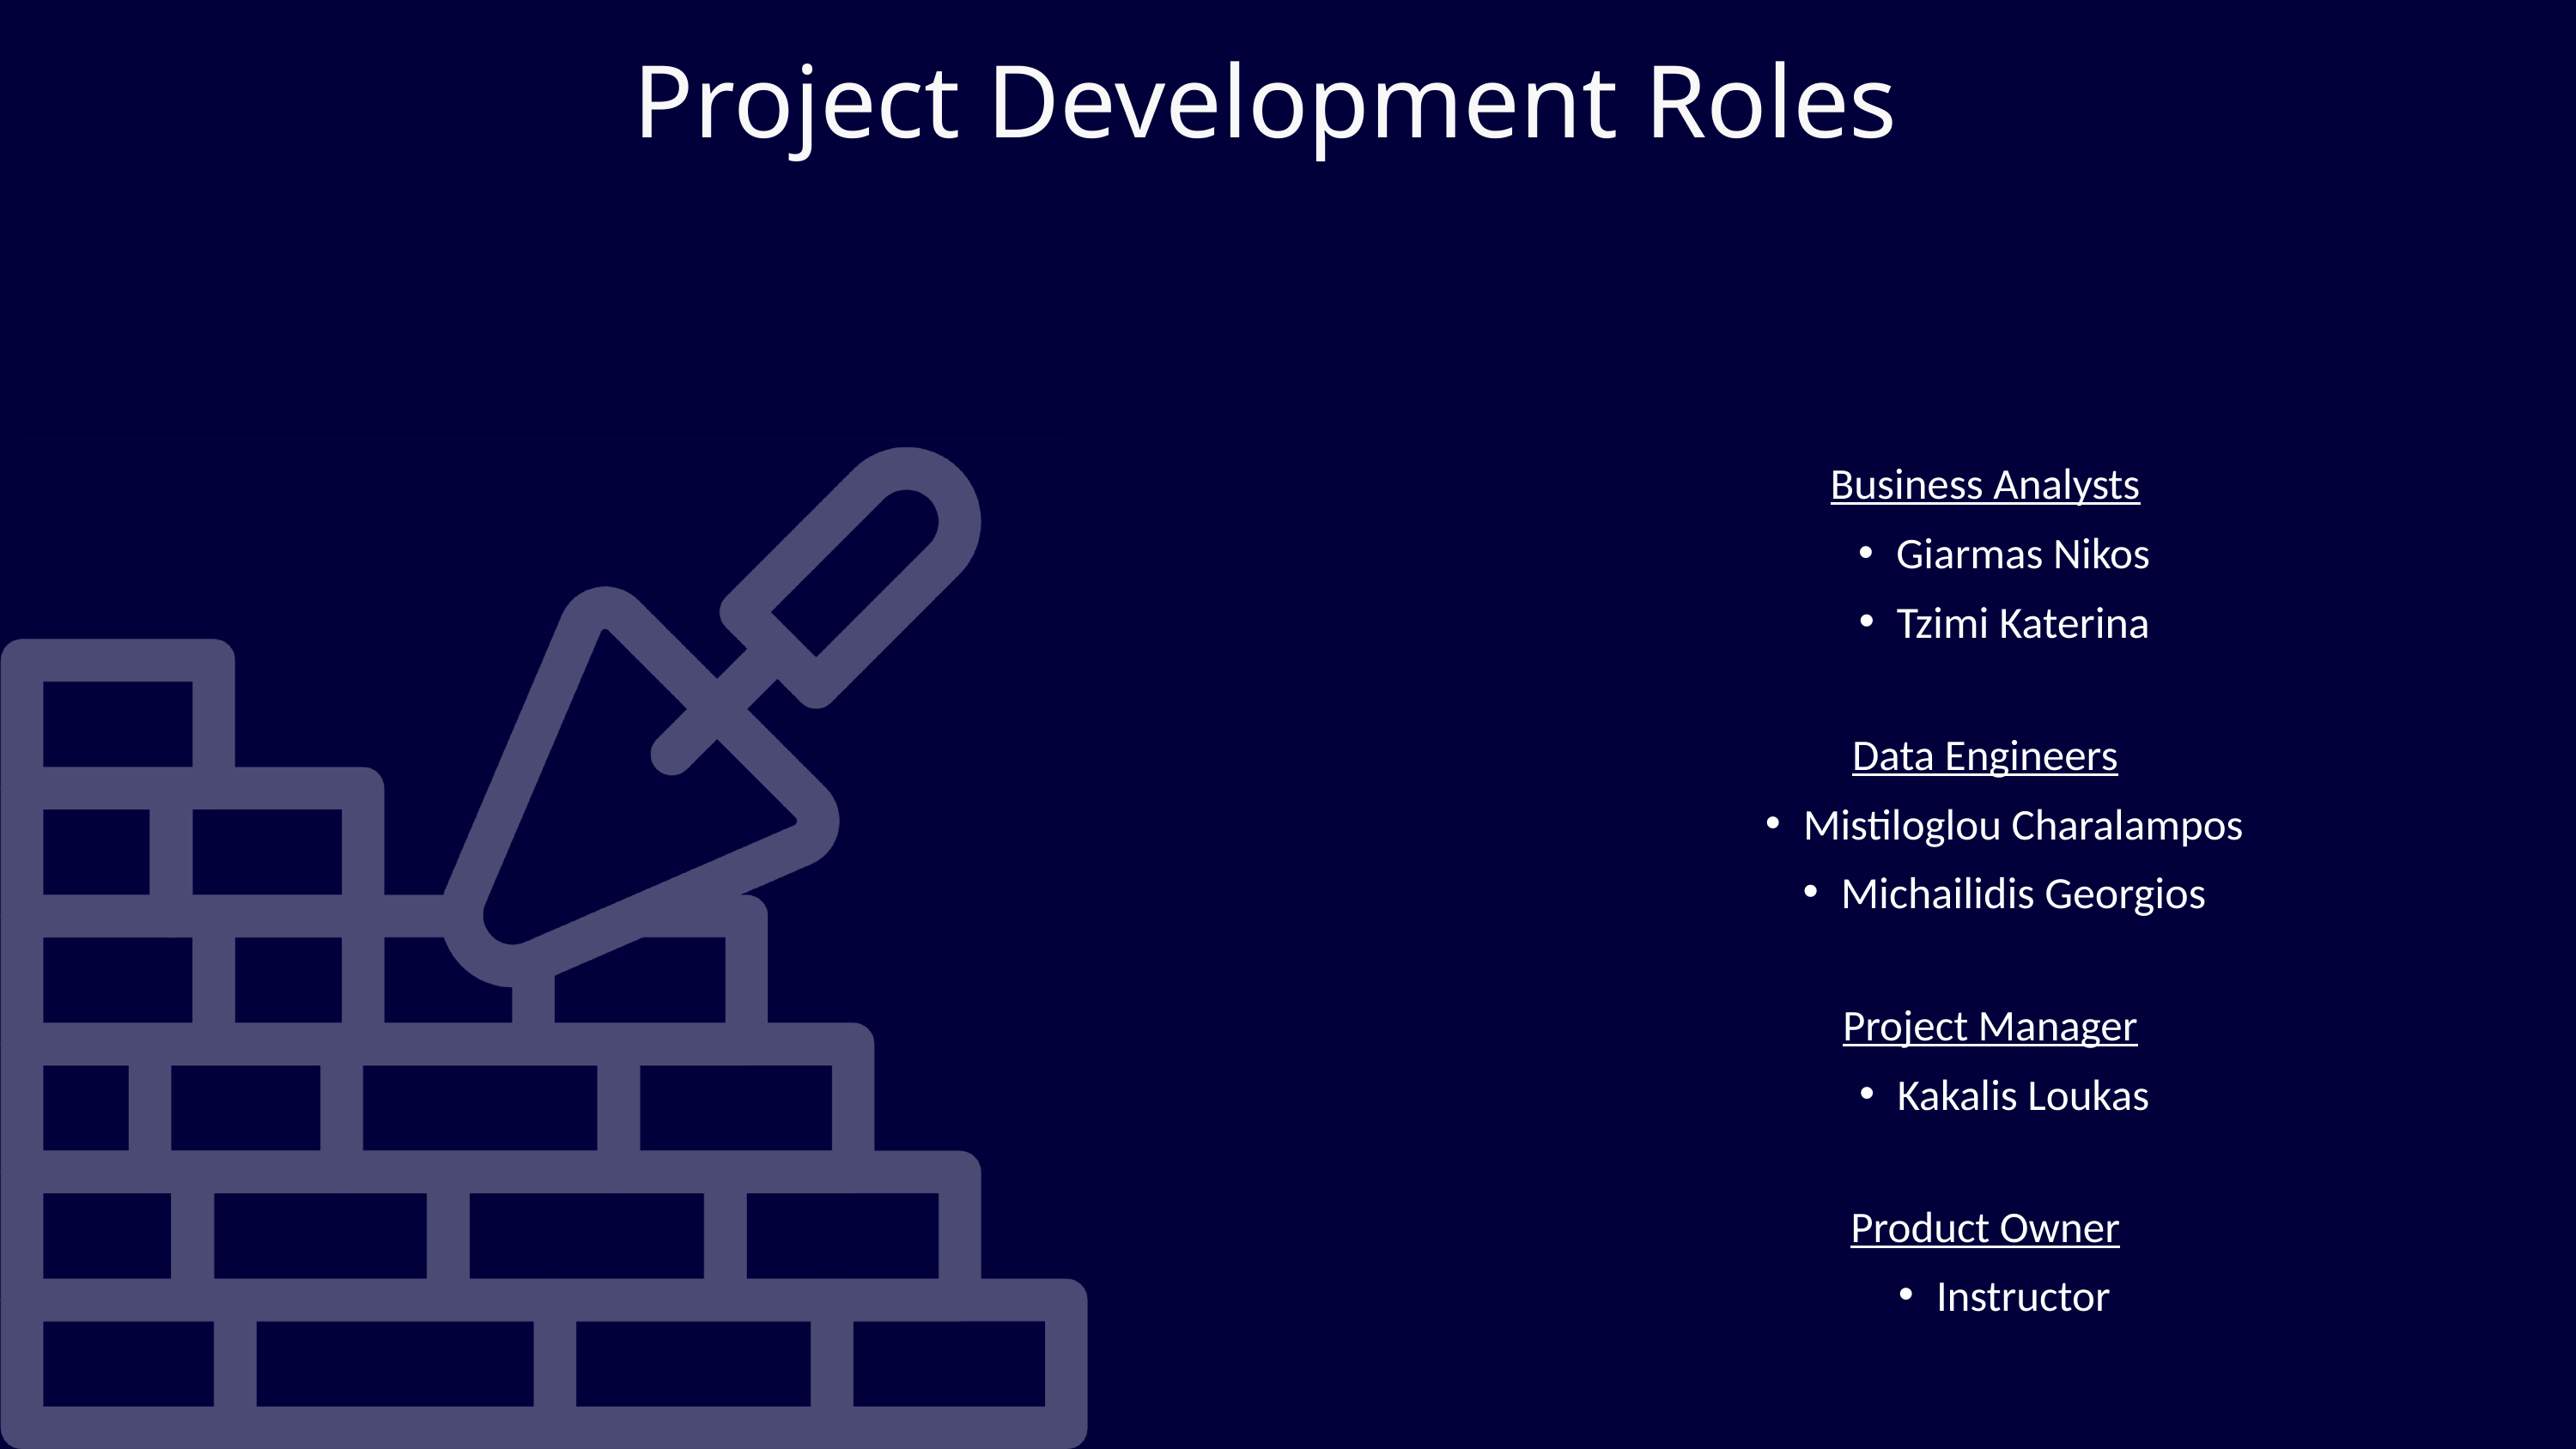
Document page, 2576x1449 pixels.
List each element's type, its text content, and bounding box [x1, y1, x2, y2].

text_box Project Development Roles [633, 37, 1942, 158]
text_box [0, 440, 1088, 1449]
text_box Business Analysts Giarmas Nikos Tzimi Katerina Data Engineers Mistiloglou Charalampos Michailidis Georgios Project Manager Kakalis Loukas Product Owner Instructor [1586, 438, 2385, 1320]
